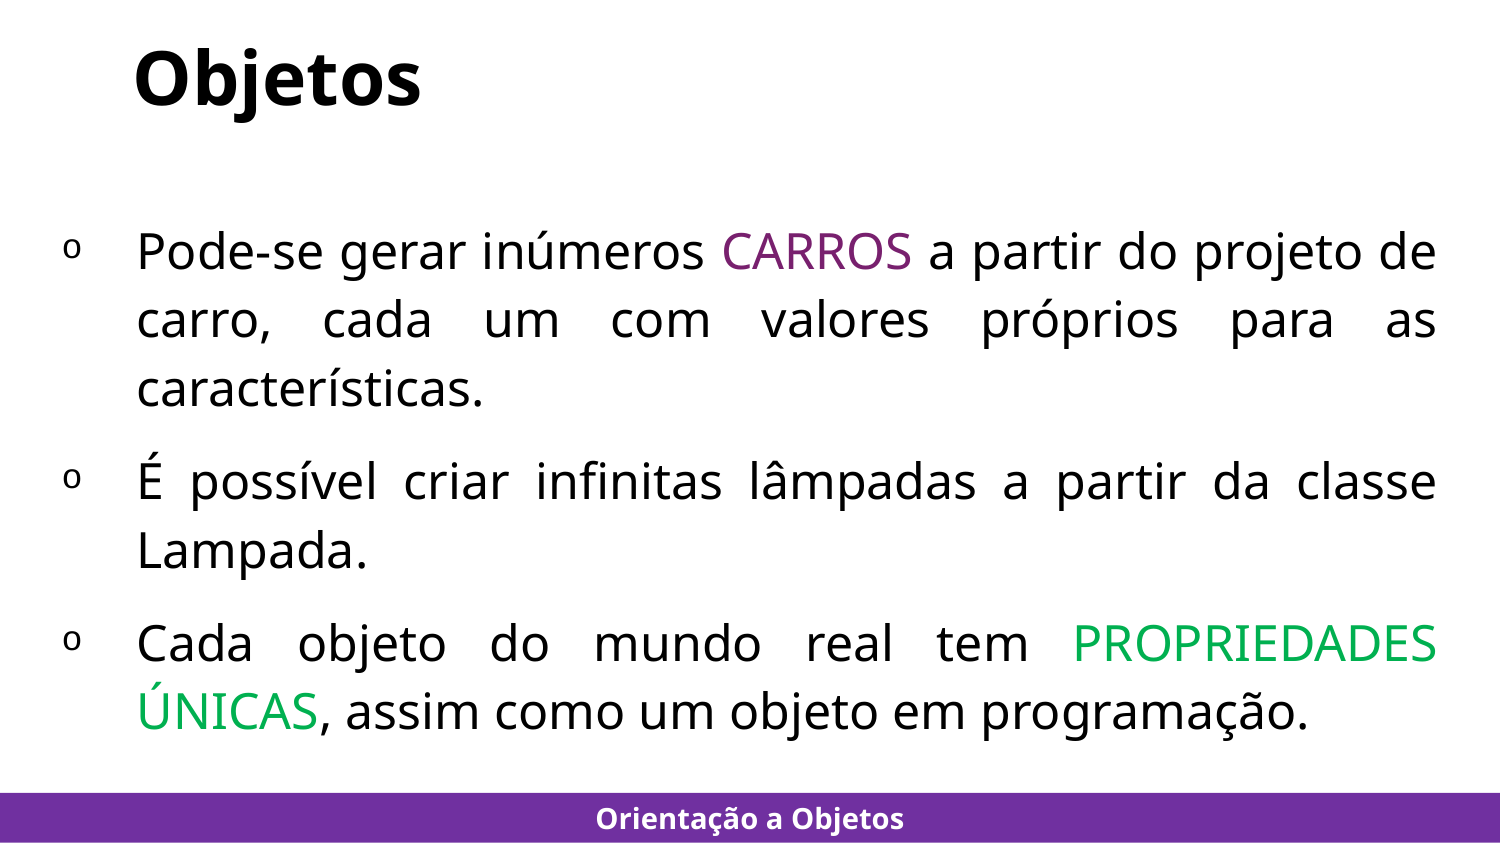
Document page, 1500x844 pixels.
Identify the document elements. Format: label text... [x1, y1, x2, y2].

text_box Pode-se gerar inúmeros carros a partir do projeto de carro, cada um com valores próprios para as características. É possível criar infinitas lâmpadas a partir da classe Lampada. Cada objeto do mundo real tem propriedades únicas, assim como um objeto em programação. [46, 203, 1453, 748]
title Objetos [0, 0, 1500, 164]
